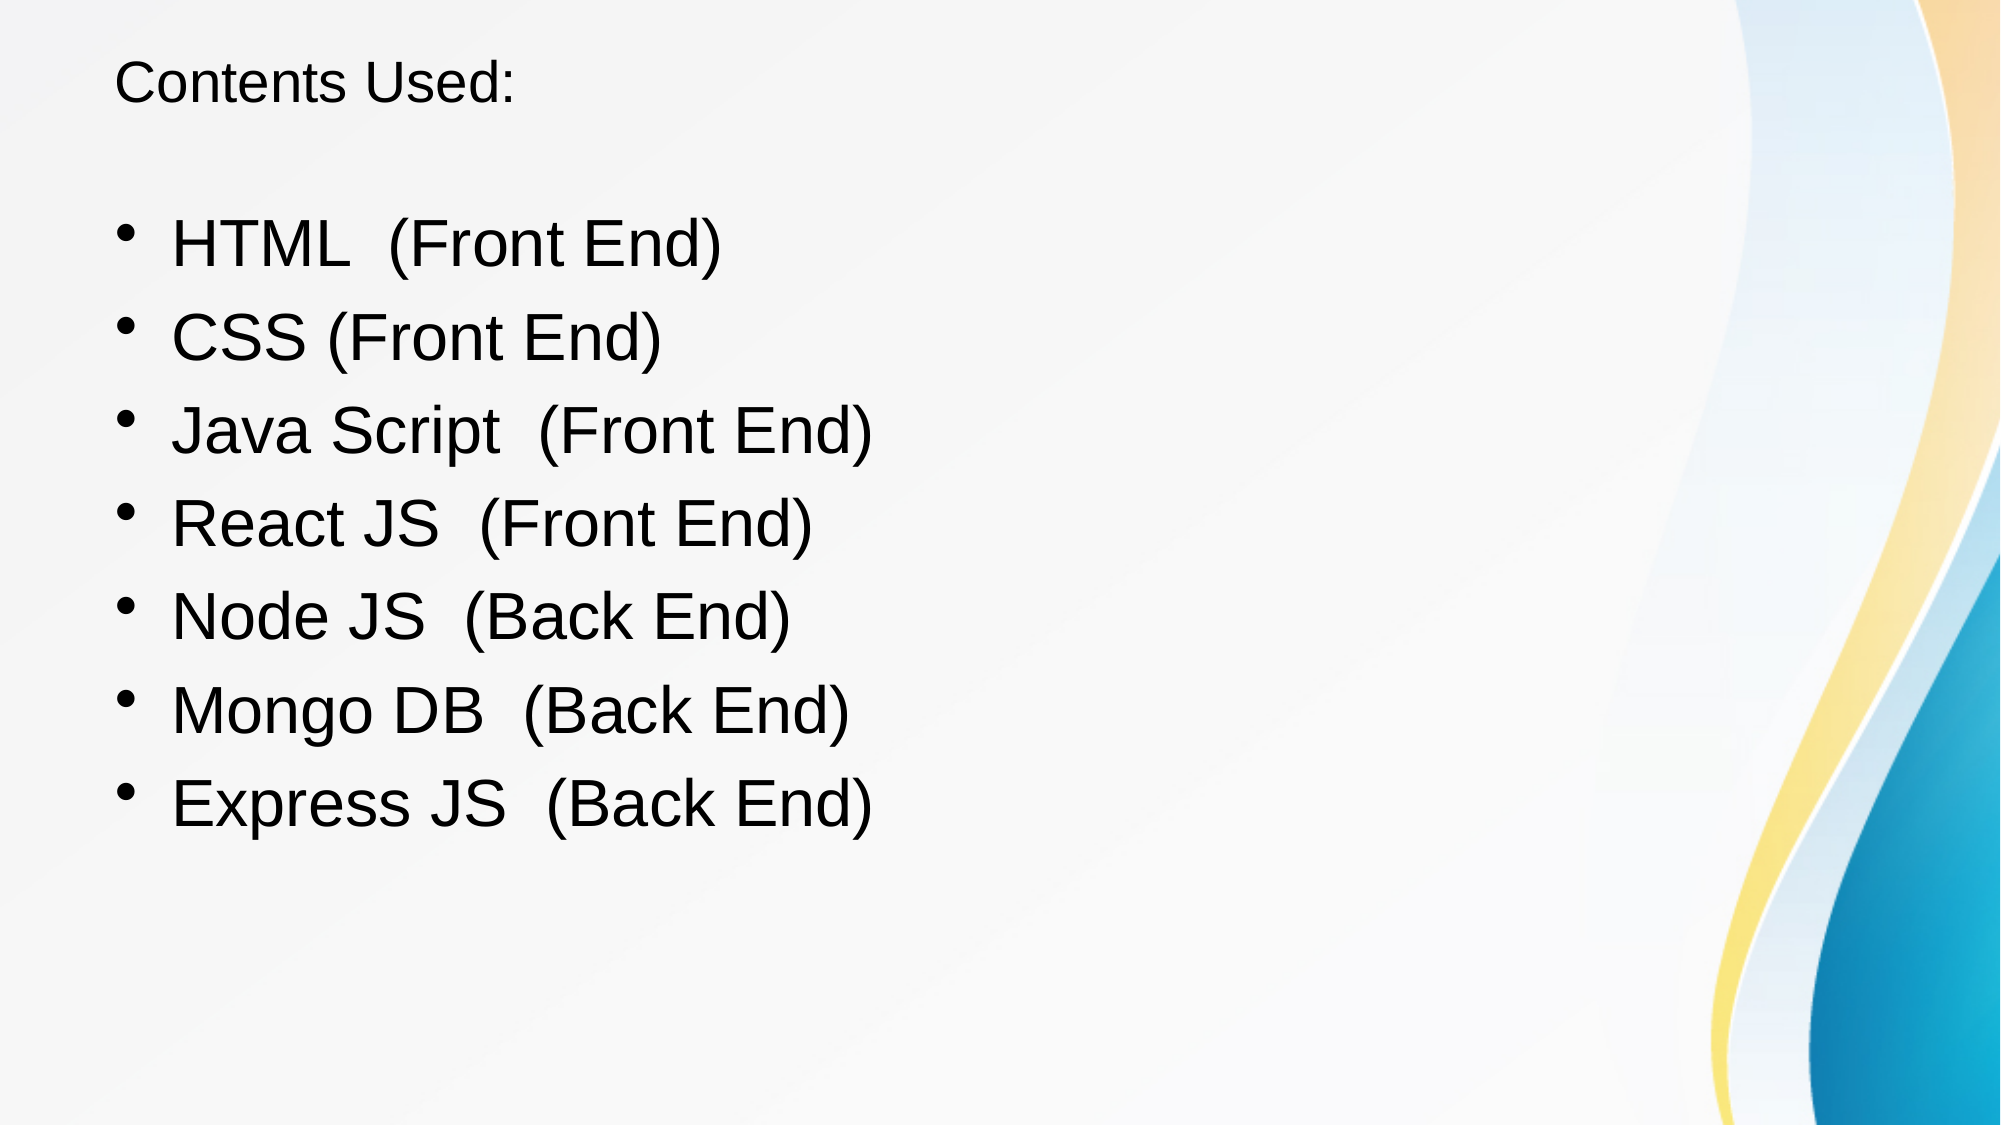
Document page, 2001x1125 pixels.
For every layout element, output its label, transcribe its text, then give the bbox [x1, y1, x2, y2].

list HTML (Front End) CSS (Front End) Java Script (Front End) React JS (Front End) Node JS (Back End) Mongo DB (Back End) Express JS (Back End) [99, 192, 1901, 1006]
title Contents Used: [99, 30, 1901, 127]
picture [0, 0, 2001, 1125]
